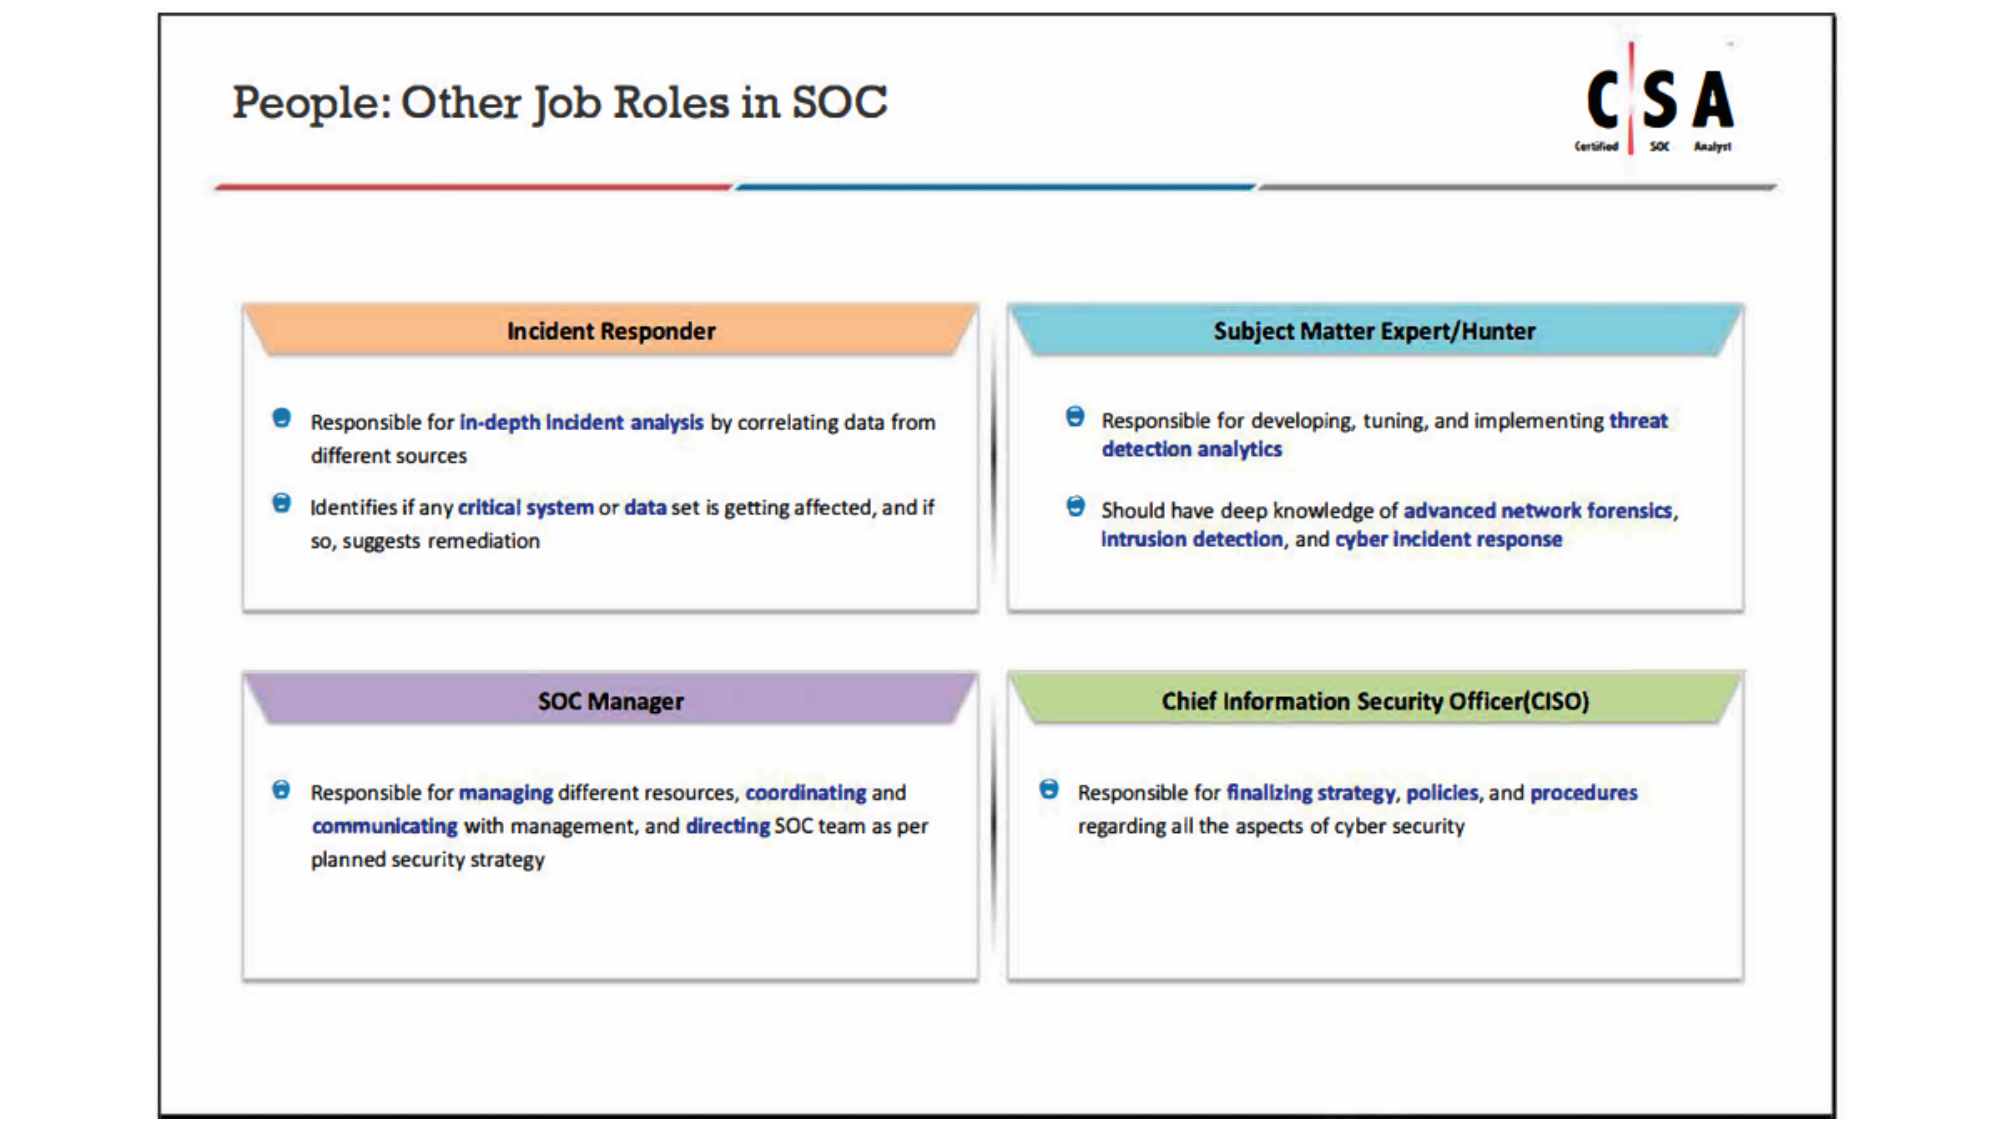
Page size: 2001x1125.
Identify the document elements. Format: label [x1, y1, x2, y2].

picture [155, 8, 1849, 1120]
